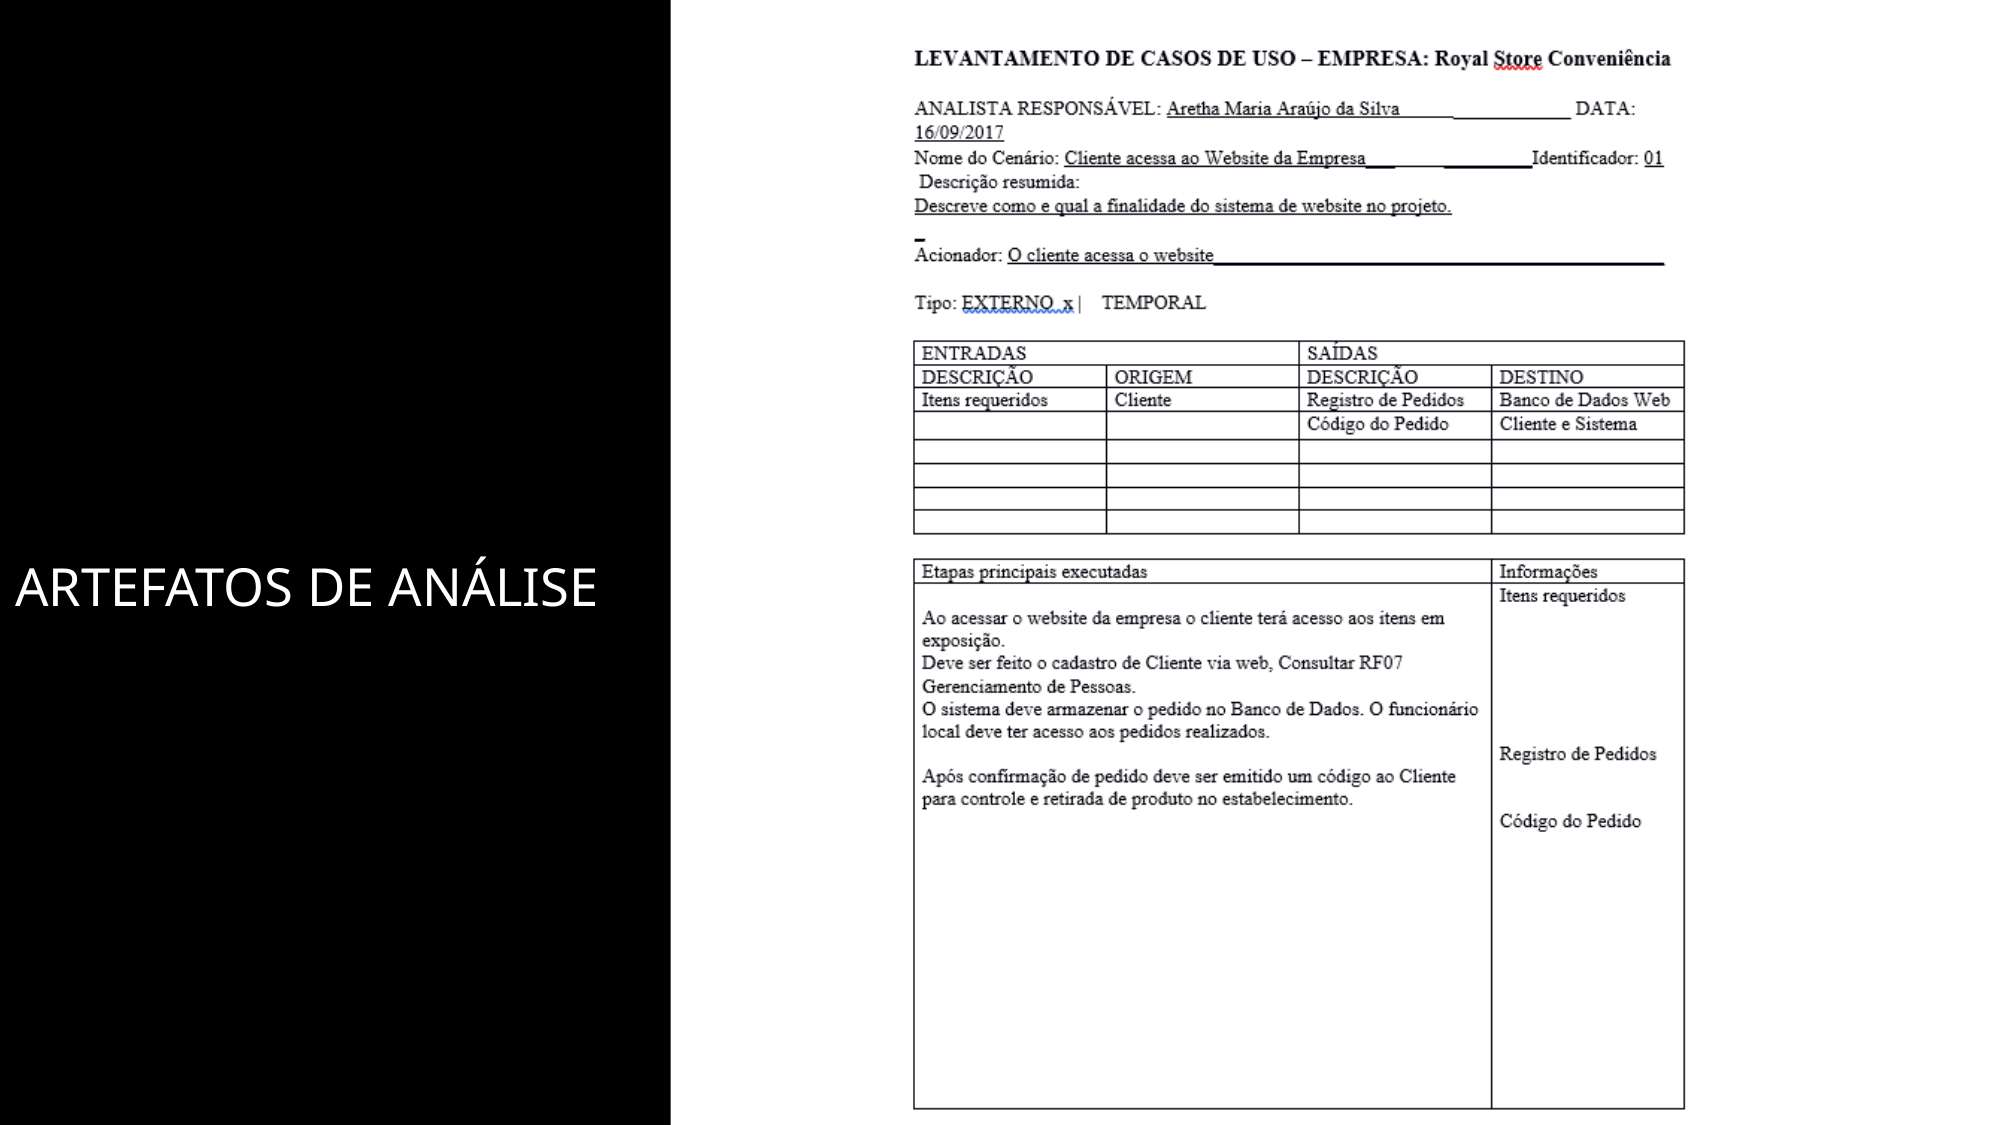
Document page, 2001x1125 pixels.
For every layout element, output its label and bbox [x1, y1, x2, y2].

text_box [0, 0, 672, 1125]
picture [894, 22, 1704, 1125]
